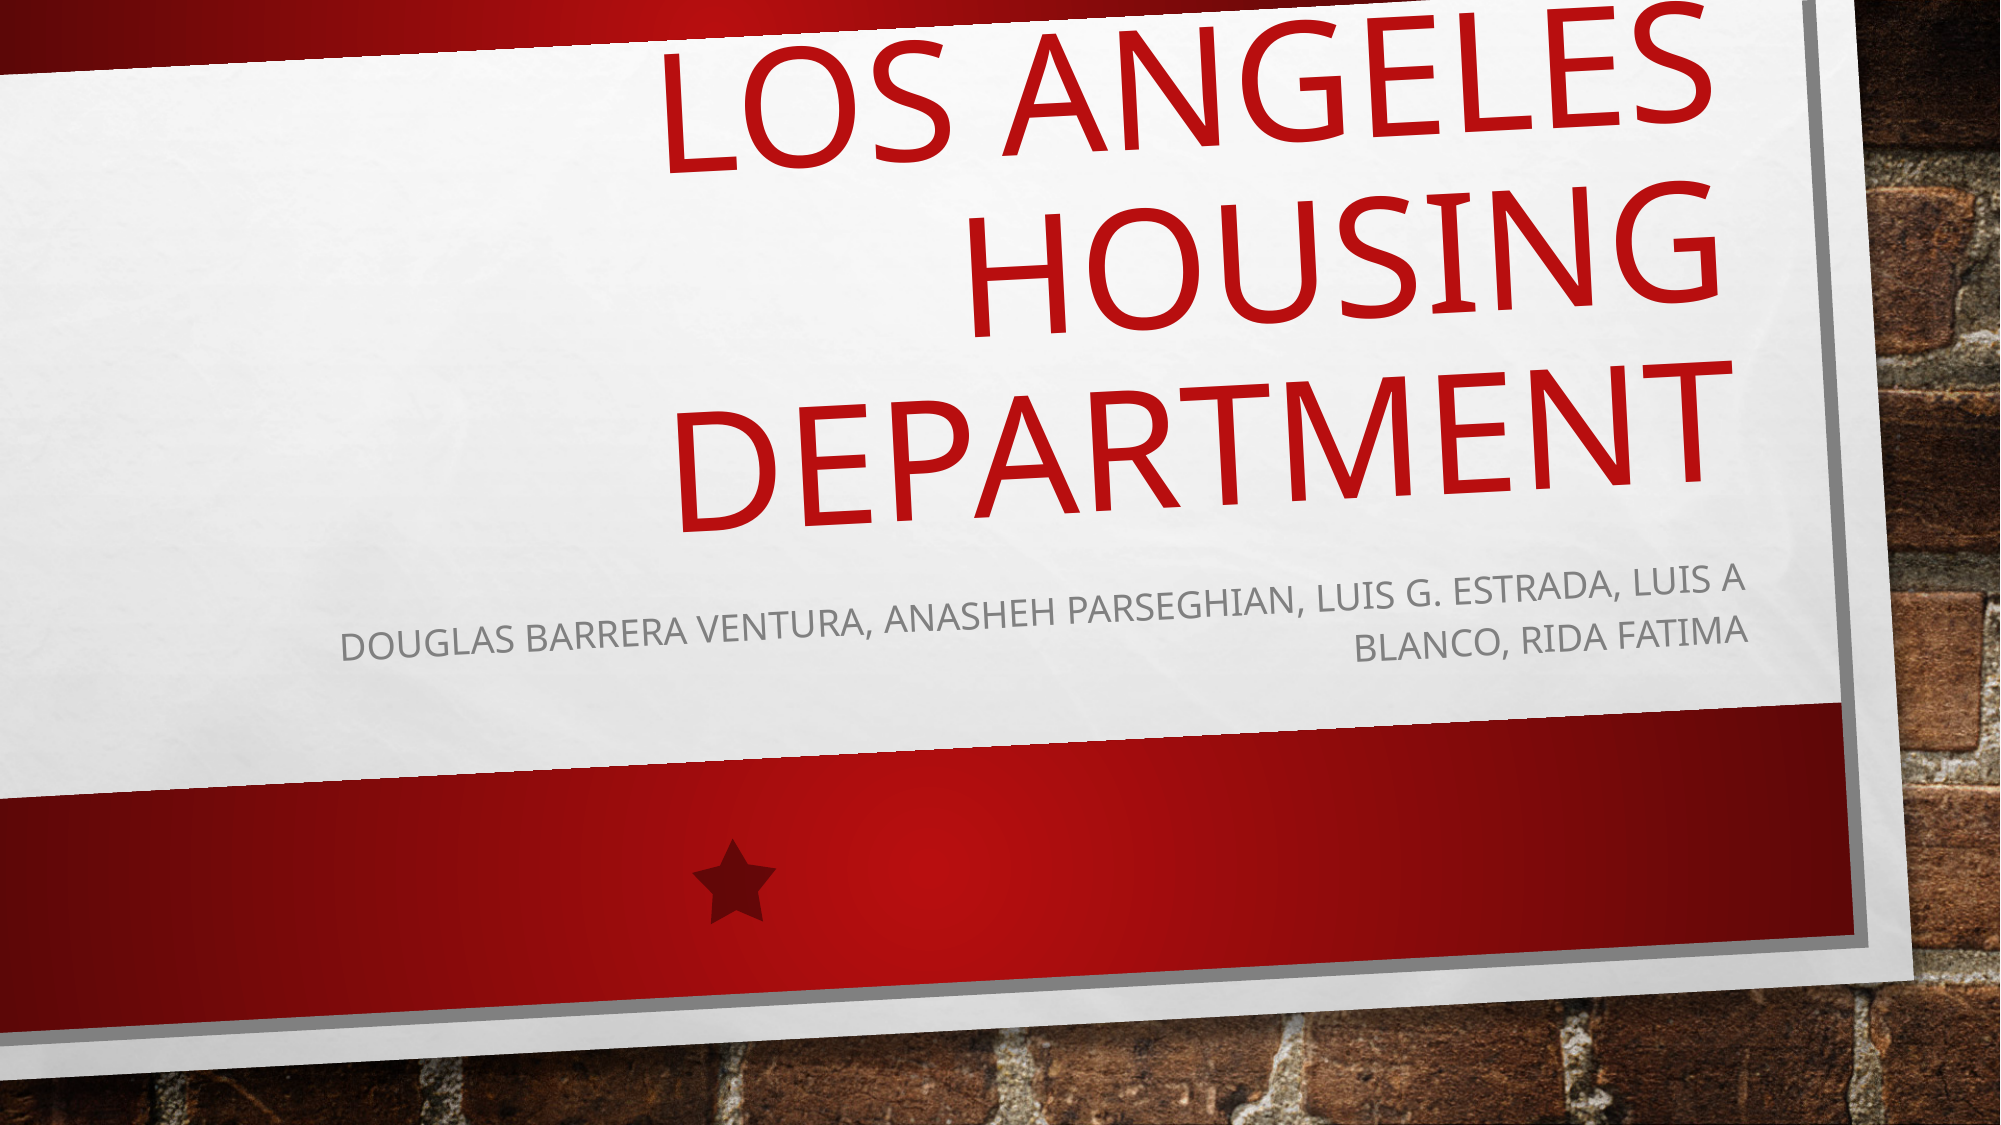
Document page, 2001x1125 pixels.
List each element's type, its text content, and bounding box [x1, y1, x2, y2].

picture [0, 0, 2000, 1125]
title Los Angeles Housing Department [135, 67, 1758, 605]
subtitle Douglas Barrera Ventura, Anasheh Parseghian, Luis G. Estrada, Luis A Blanco, Rida Fatima [159, 533, 1763, 708]
